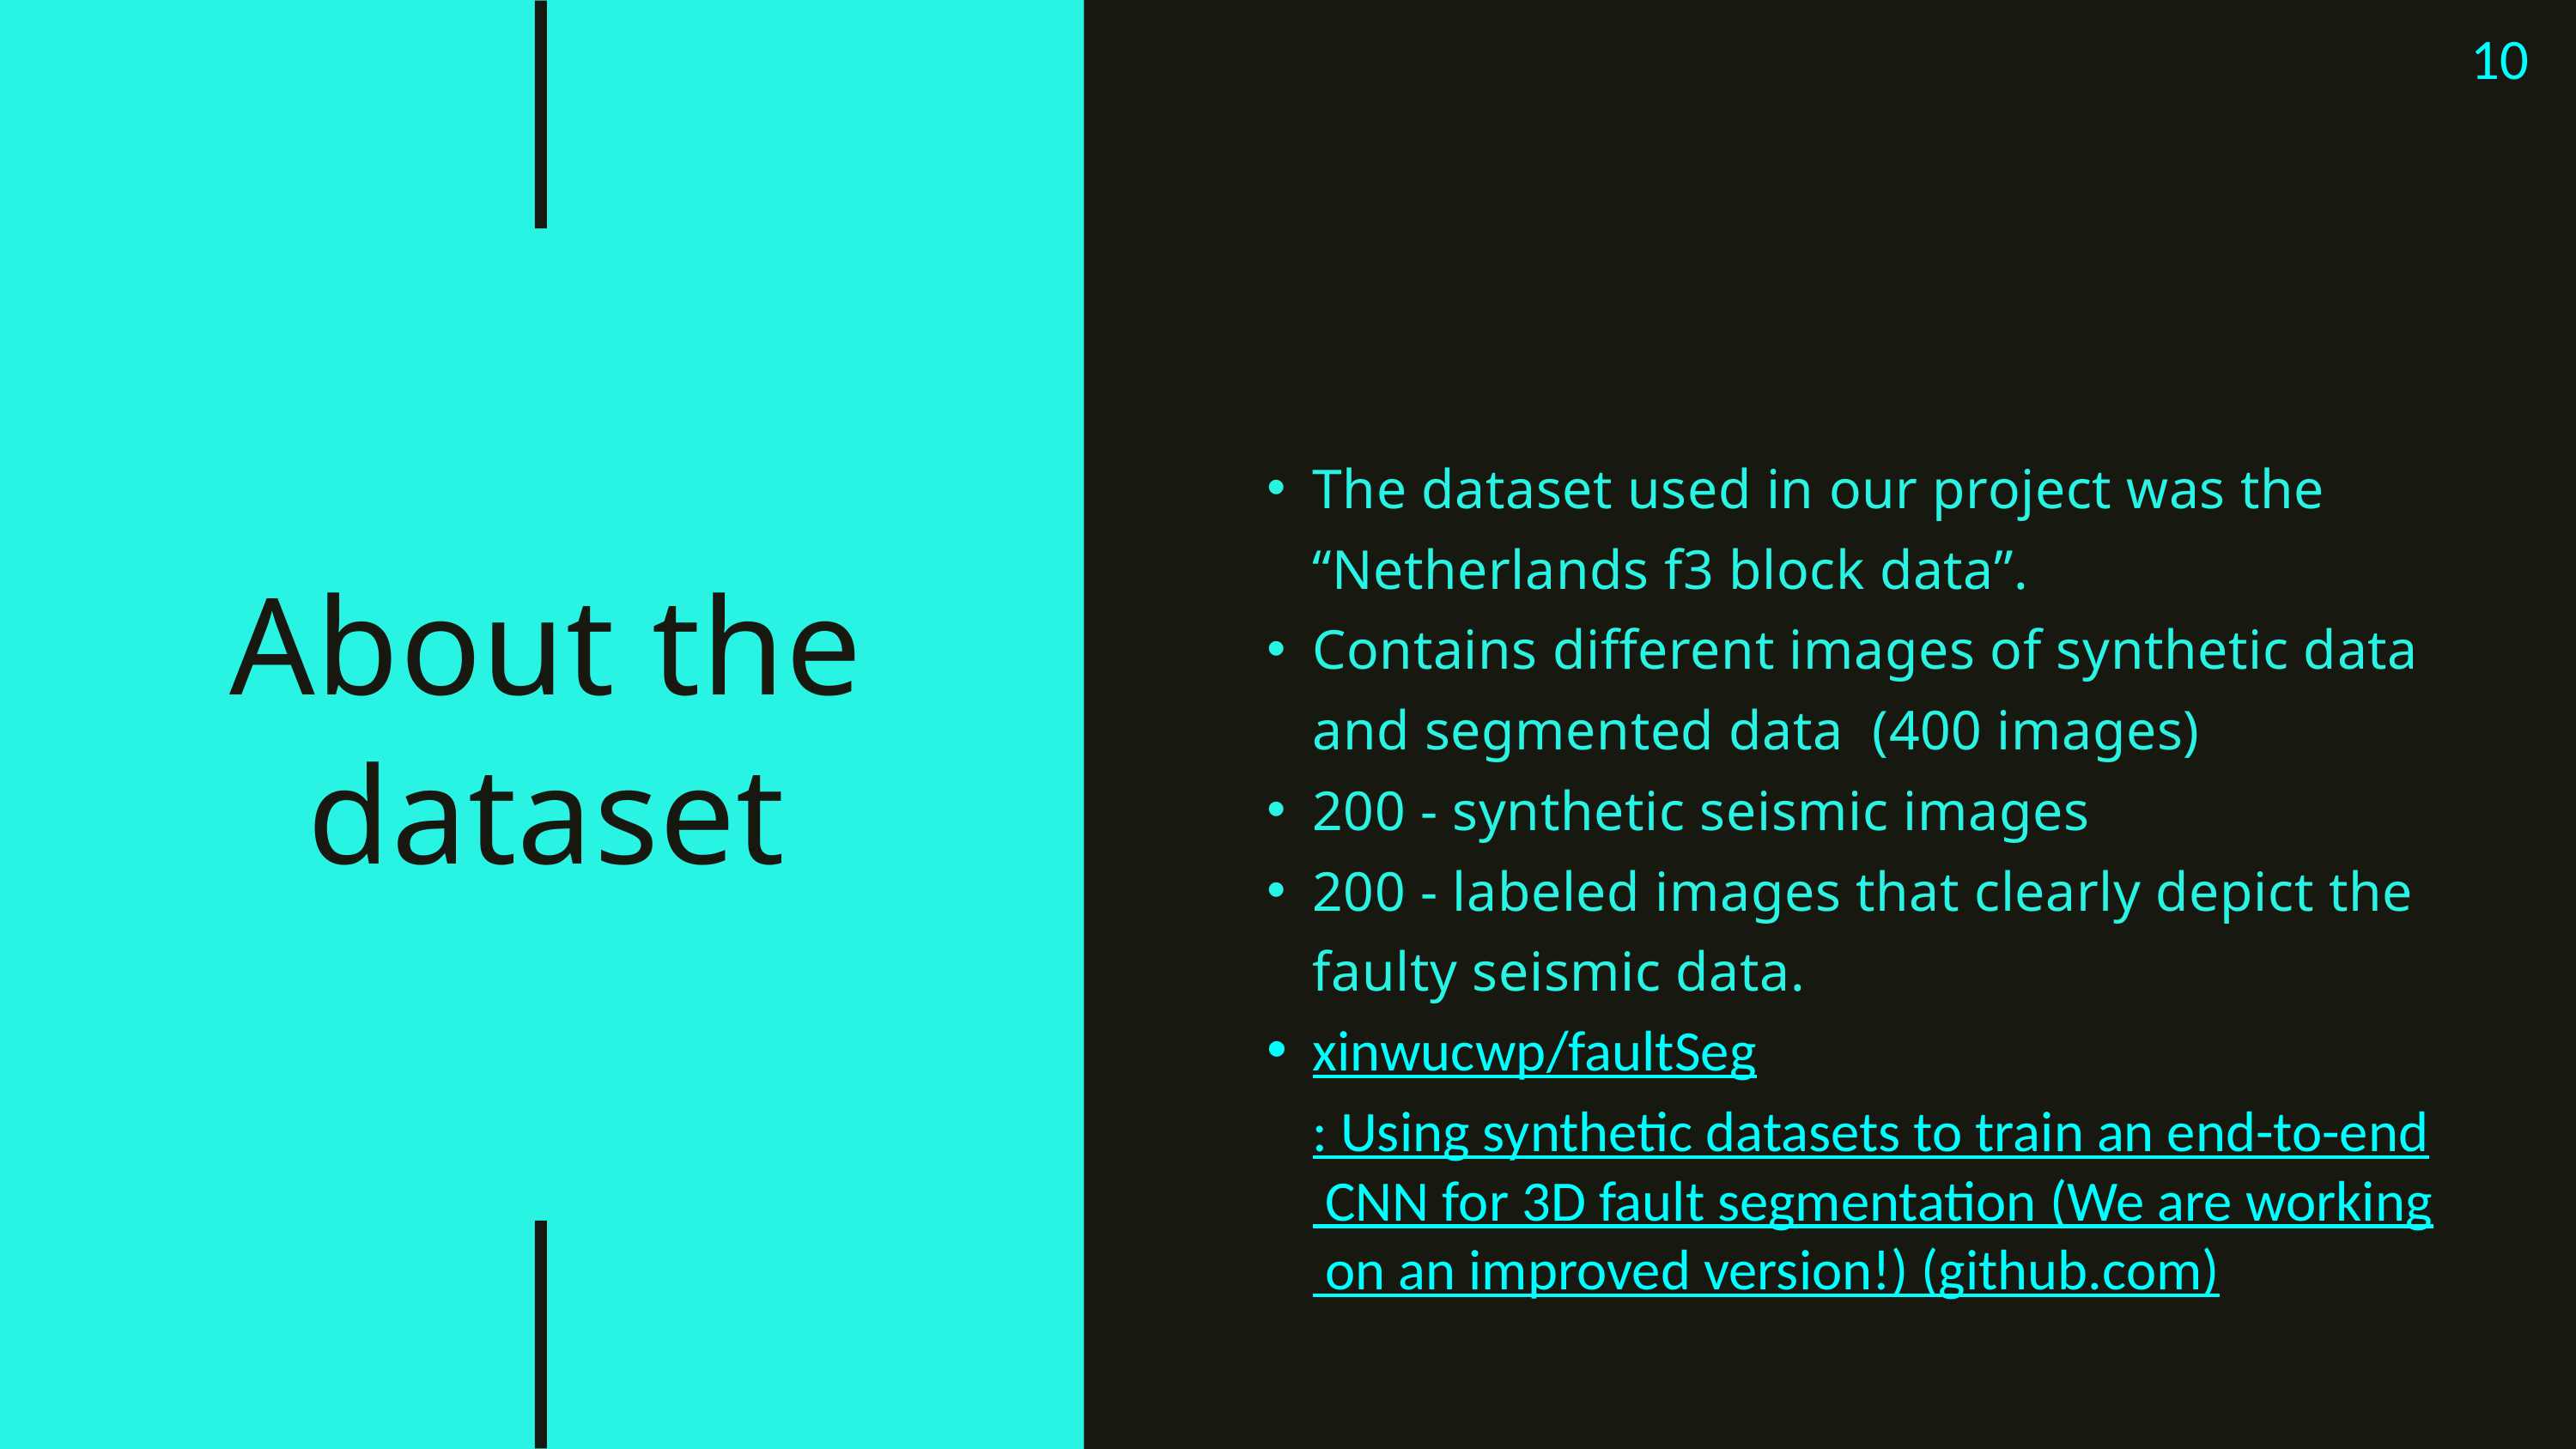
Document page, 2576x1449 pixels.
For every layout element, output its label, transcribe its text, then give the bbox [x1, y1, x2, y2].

text_box [534, 0, 547, 229]
text_box [534, 1220, 547, 1449]
text_box About the dataset [77, 552, 1017, 891]
text_box 10 [2458, 15, 2549, 98]
text_box The dataset used in our project was the “Netherlands f3 block data”. Contains different images of synthetic data and segmented data (400 images) 200 - synthetic seismic images 200 - labeled images that clearly depict the faulty seismic data. xinwucwp/faultSeg: Using synthetic datasets to train an end-to-end CNN for 3D fault segmentation (We are working on an improved version!) (github.com) [1221, 438, 2439, 1163]
text_box [1084, 0, 2576, 1449]
